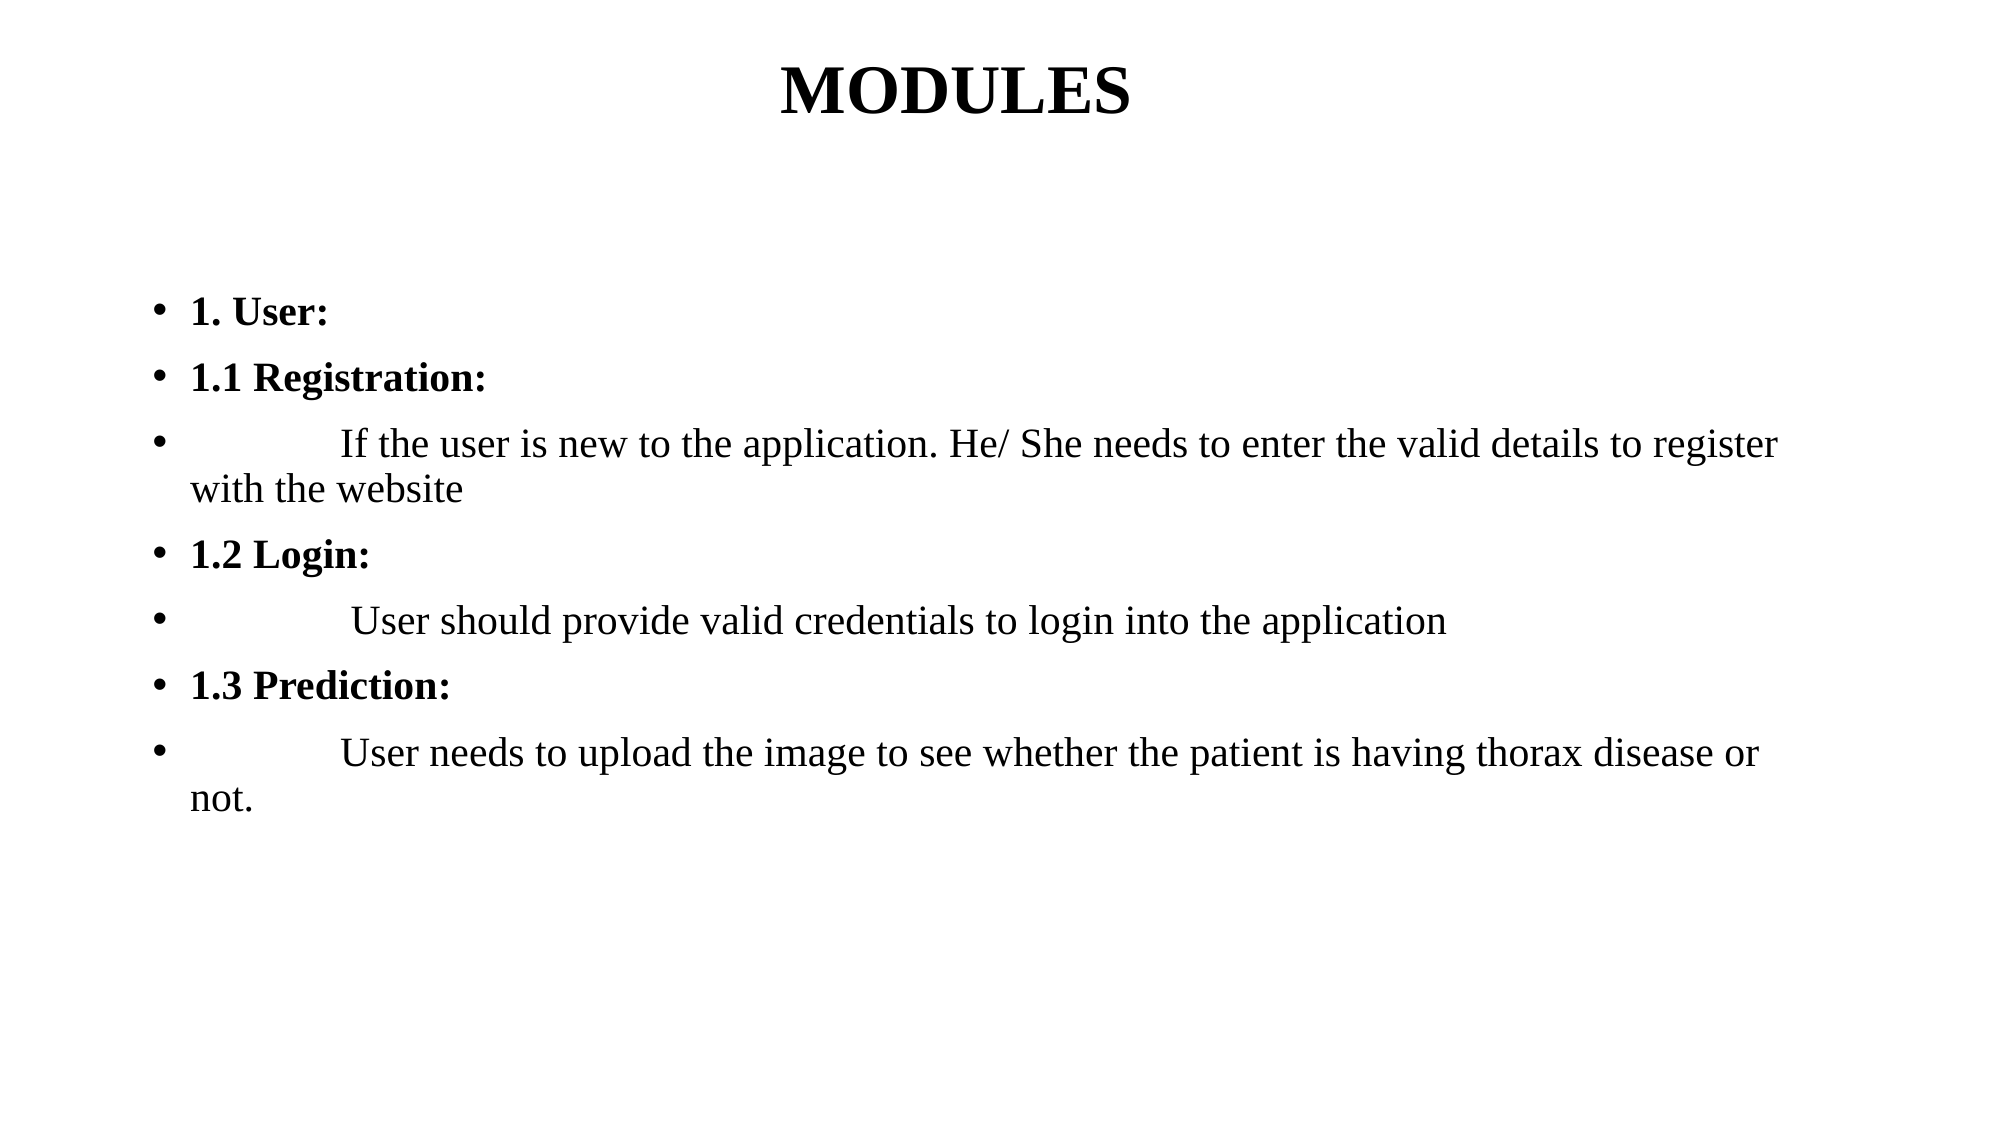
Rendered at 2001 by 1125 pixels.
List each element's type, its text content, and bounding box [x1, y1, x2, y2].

text_box 1. User: 1.1 Registration: If the user is new to the application. He/ She needs to enter the valid details to register with the website 1.2 Login: User should provide valid credentials to login into the application 1.3 Prediction: User needs to upload the image to see whether the patient is having thorax disease or not. [137, 282, 1845, 1064]
text_box MODULES [765, 46, 1163, 155]
